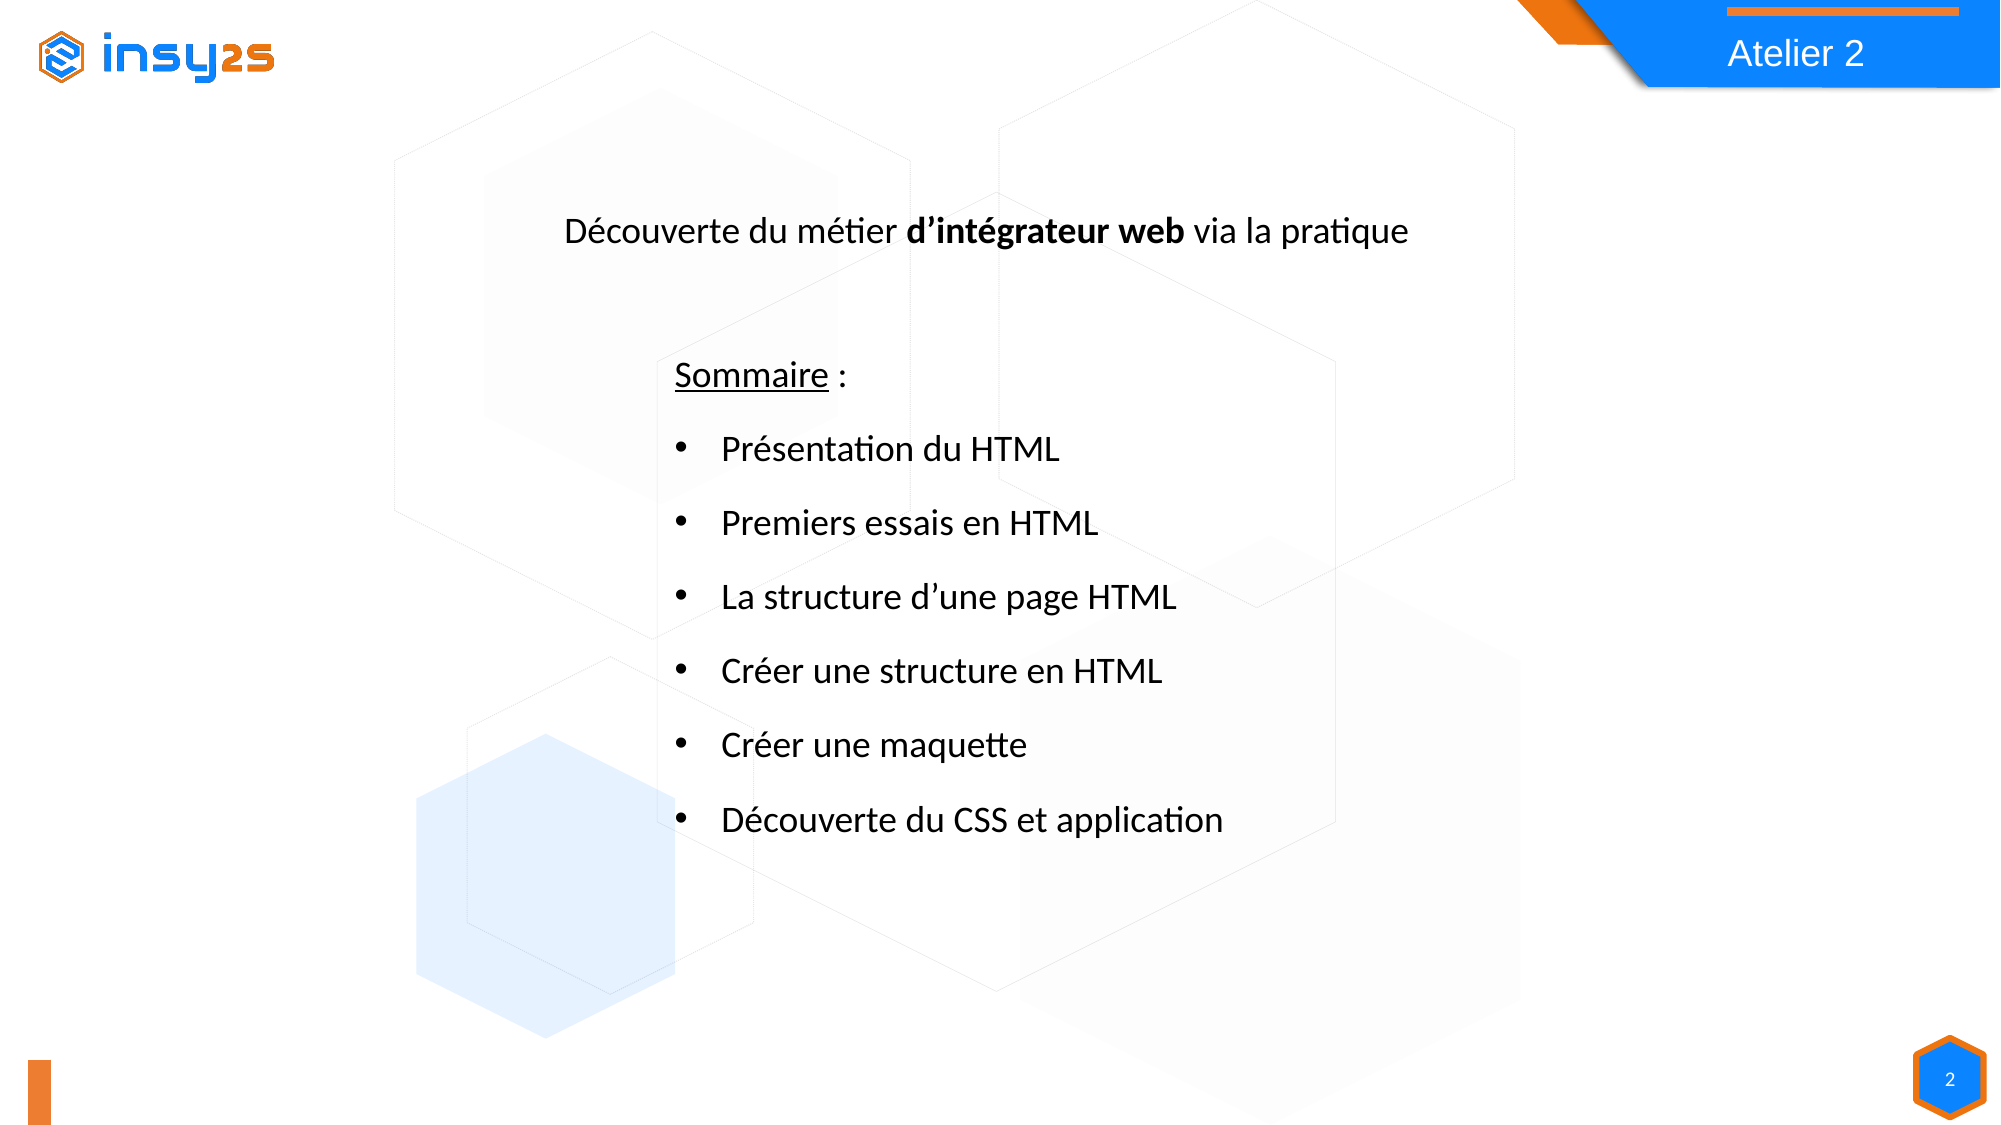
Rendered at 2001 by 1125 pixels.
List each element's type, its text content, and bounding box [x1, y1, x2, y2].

text_box Sommaire : Présentation du HTML Premiers essais en HTML La structure d’une page HTML Créer une structure en HTML Créer une maquette Découverte du CSS et application [659, 342, 1338, 848]
text_box Atelier 2 [1712, 88, 2000, 98]
slide_number 2 [1916, 1053, 1984, 1104]
picture [39, 31, 274, 83]
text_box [1514, 0, 2000, 88]
text_box Découverte du métier d’intégrateur web via la pratique [549, 198, 1449, 259]
